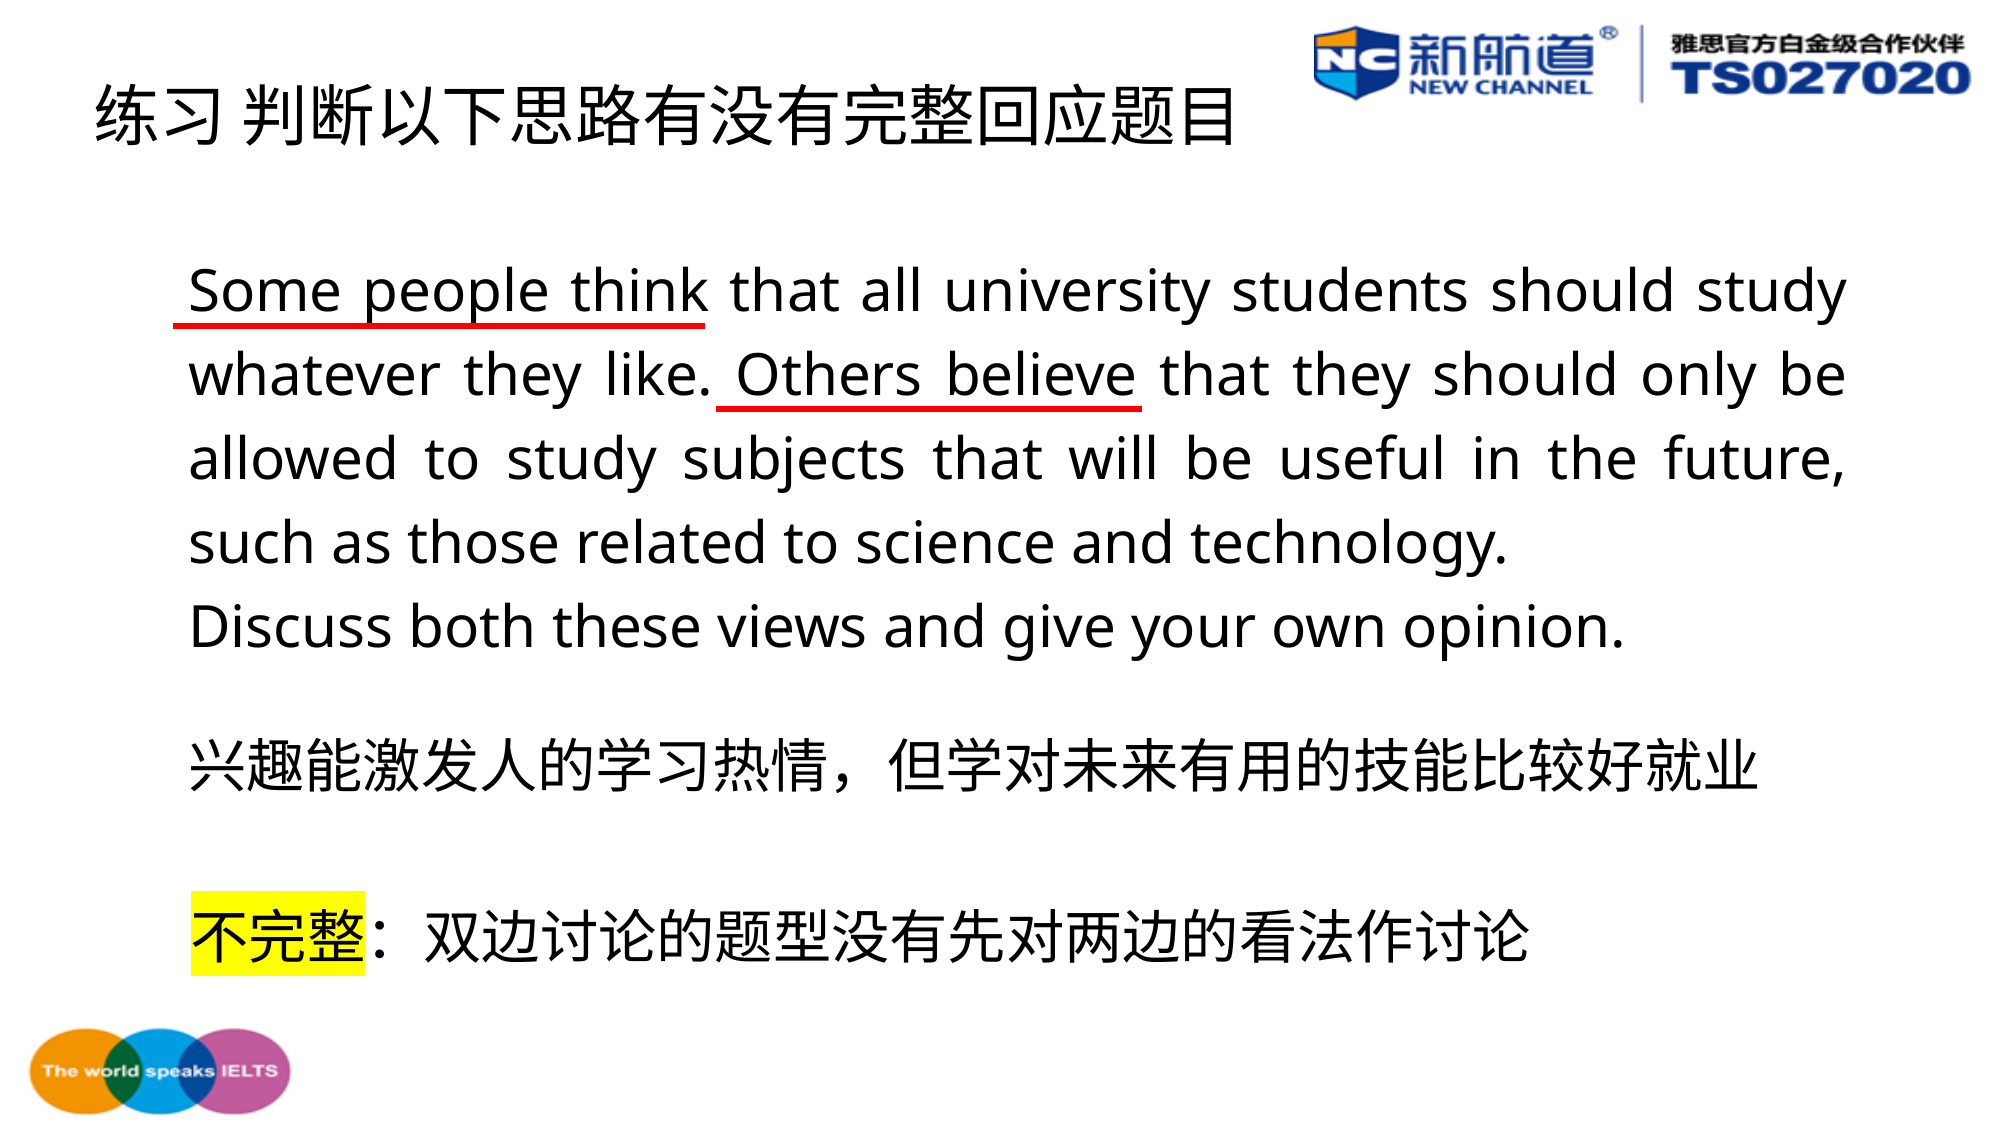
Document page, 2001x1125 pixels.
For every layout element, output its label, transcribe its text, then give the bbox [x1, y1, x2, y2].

picture [4, 1024, 311, 1122]
text_box Some people think that all university students should study whatever they like. Others believe that they should only be allowed to study subjects that will be useful in the future, such as those related to science and technology. Discuss both these views and give your own opinion. 兴趣能激发人的学习热情，但学对未来有用的技能比较好就业 [173, 231, 1863, 807]
picture [1314, 4, 1984, 113]
text_box 练习 判断以下思路有没有完整回应题目 [78, 66, 1272, 161]
text_box 不完整：双边讨论的题型没有先对两边的看法作讨论 [175, 893, 1879, 978]
